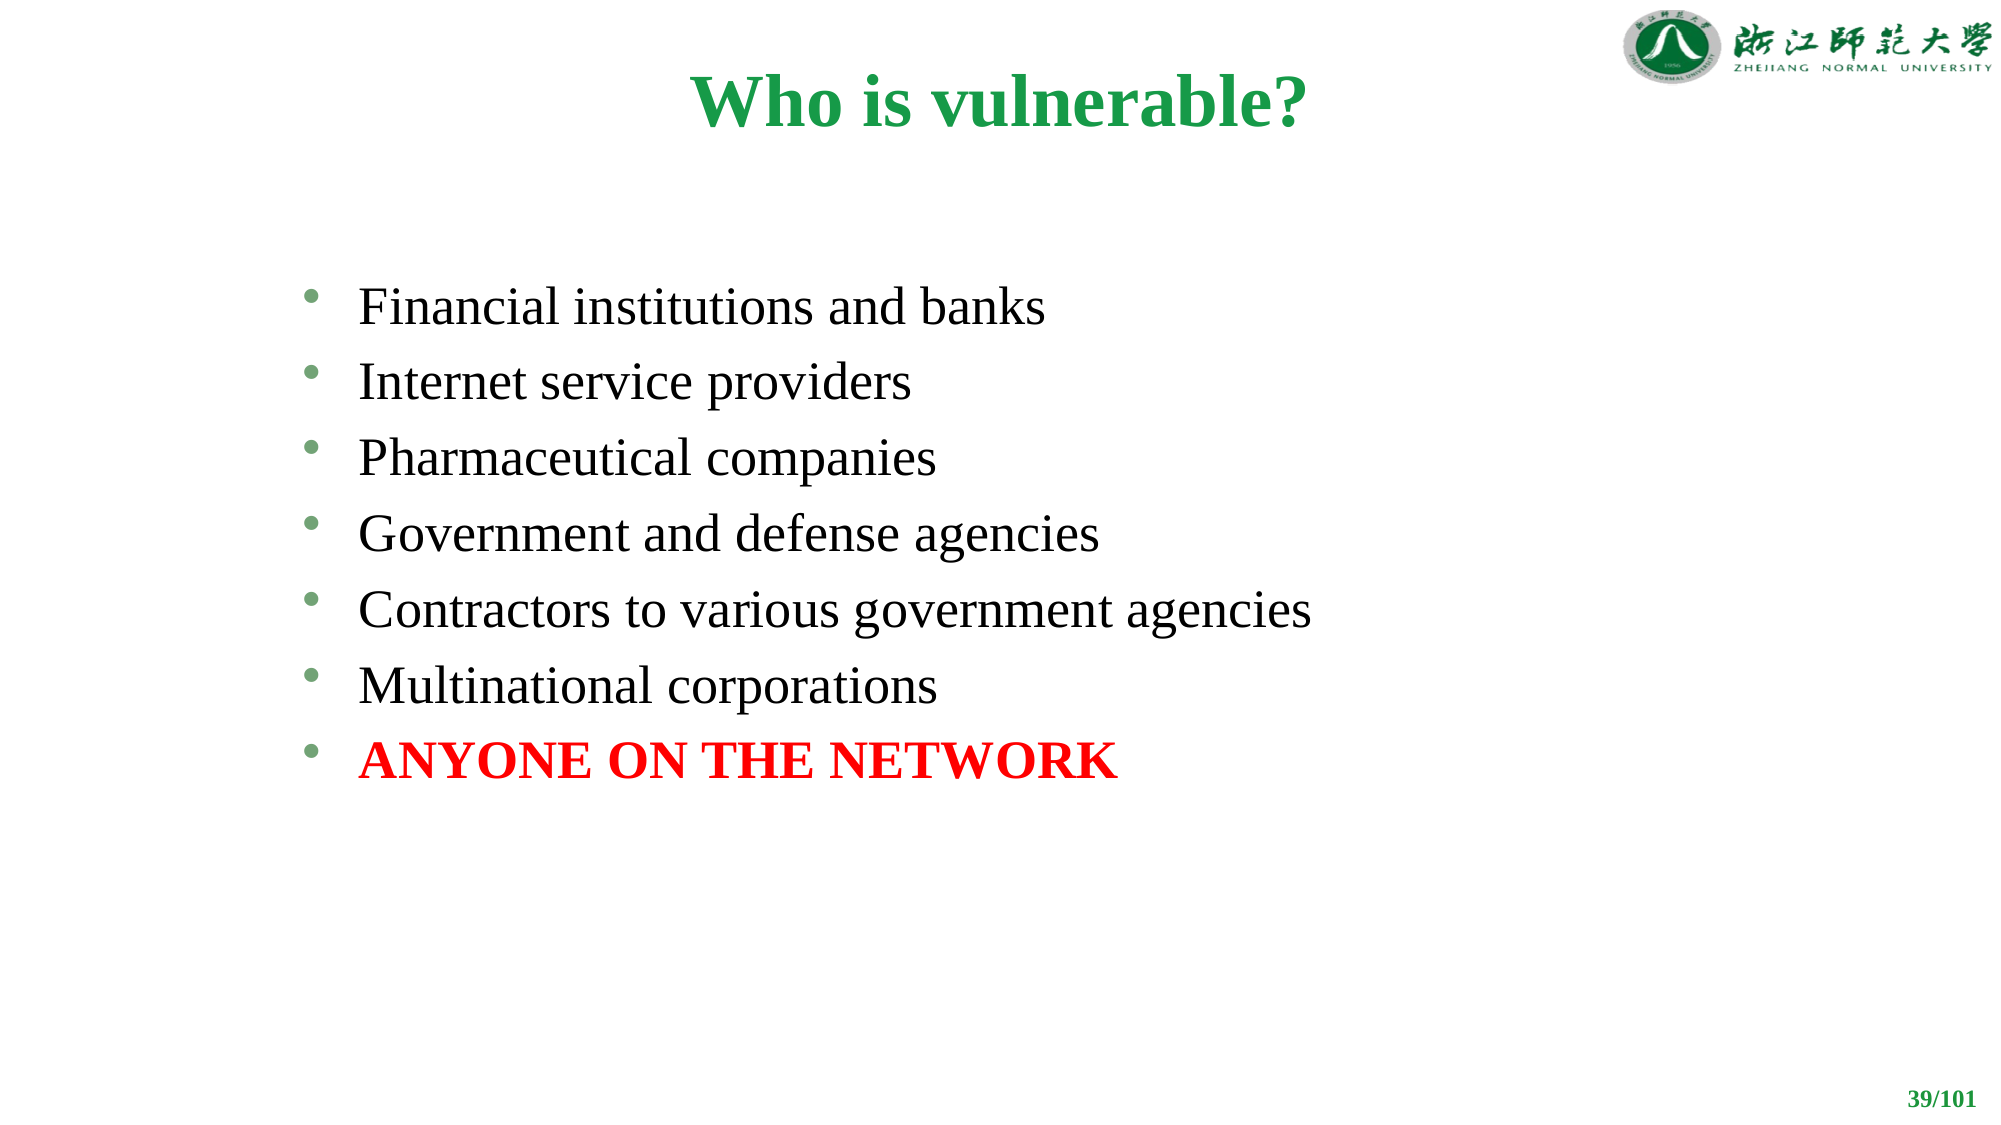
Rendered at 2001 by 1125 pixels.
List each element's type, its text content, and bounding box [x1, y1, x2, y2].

picture [1621, 10, 1992, 54]
list Financial institutions and banks Internet service providers Pharmaceutical companies Government and defense agencies Contractors to various government agencies Multinational corporations ANYONE ON THE NETWORK [287, 262, 1718, 1000]
title Who is vulnerable? [0, 54, 2000, 149]
